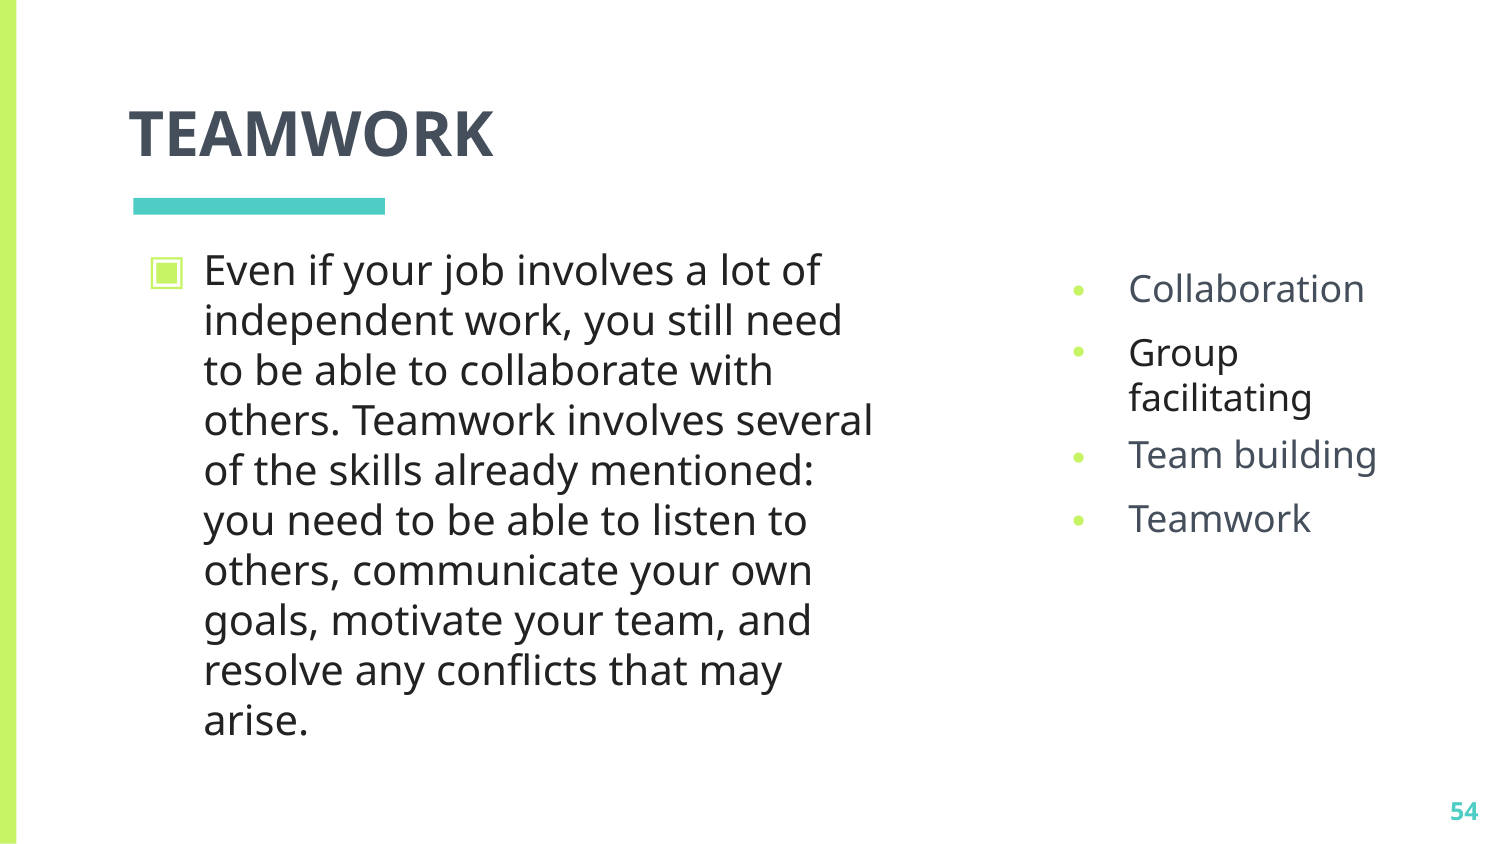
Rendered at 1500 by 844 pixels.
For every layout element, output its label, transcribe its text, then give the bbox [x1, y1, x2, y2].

list Even if your job involves a lot of independent work, you still need to be able to collaborate with others. Teamwork involves several of the skills already mentioned: you need to be able to listen to others, communicate your own goals, motivate your team, and resolve any conflicts that may arise. [113, 228, 898, 719]
title TEAMWORK [113, 103, 1387, 184]
slide_number 54 [1403, 780, 1494, 832]
list Collaboration Group facilitating Team building Teamwork [1038, 250, 1449, 741]
